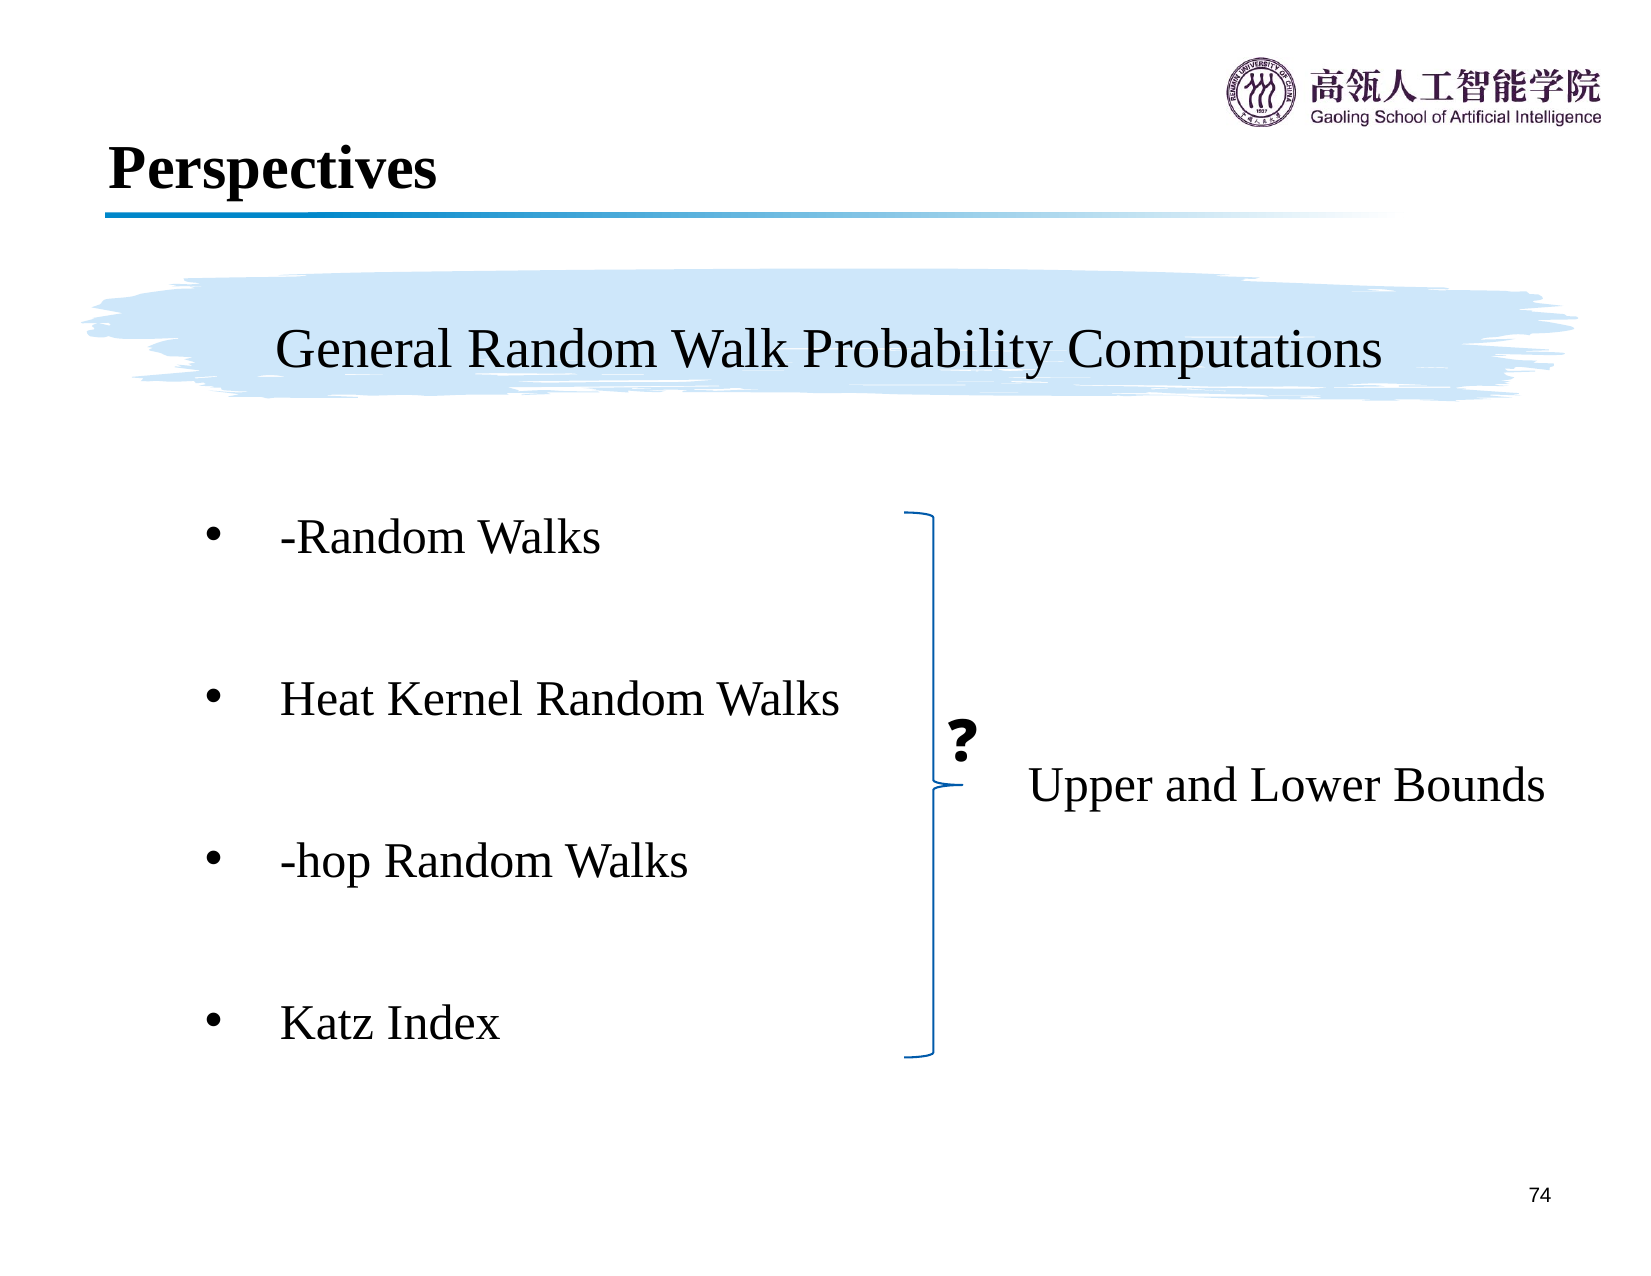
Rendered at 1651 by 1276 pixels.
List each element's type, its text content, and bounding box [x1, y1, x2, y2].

text_box Heat Kernel Random Walks [190, 657, 887, 733]
text_box [904, 511, 964, 1059]
text_box Perspectives [92, 117, 1651, 211]
text_box Upper and Lower Bounds [1013, 744, 1651, 819]
text_box [102, 211, 1406, 221]
picture [1226, 57, 1601, 117]
text_box Katz Index [190, 982, 850, 1057]
text_box General Random Walk Probability Computations [80, 268, 1579, 402]
text_box ❓ [930, 695, 995, 781]
